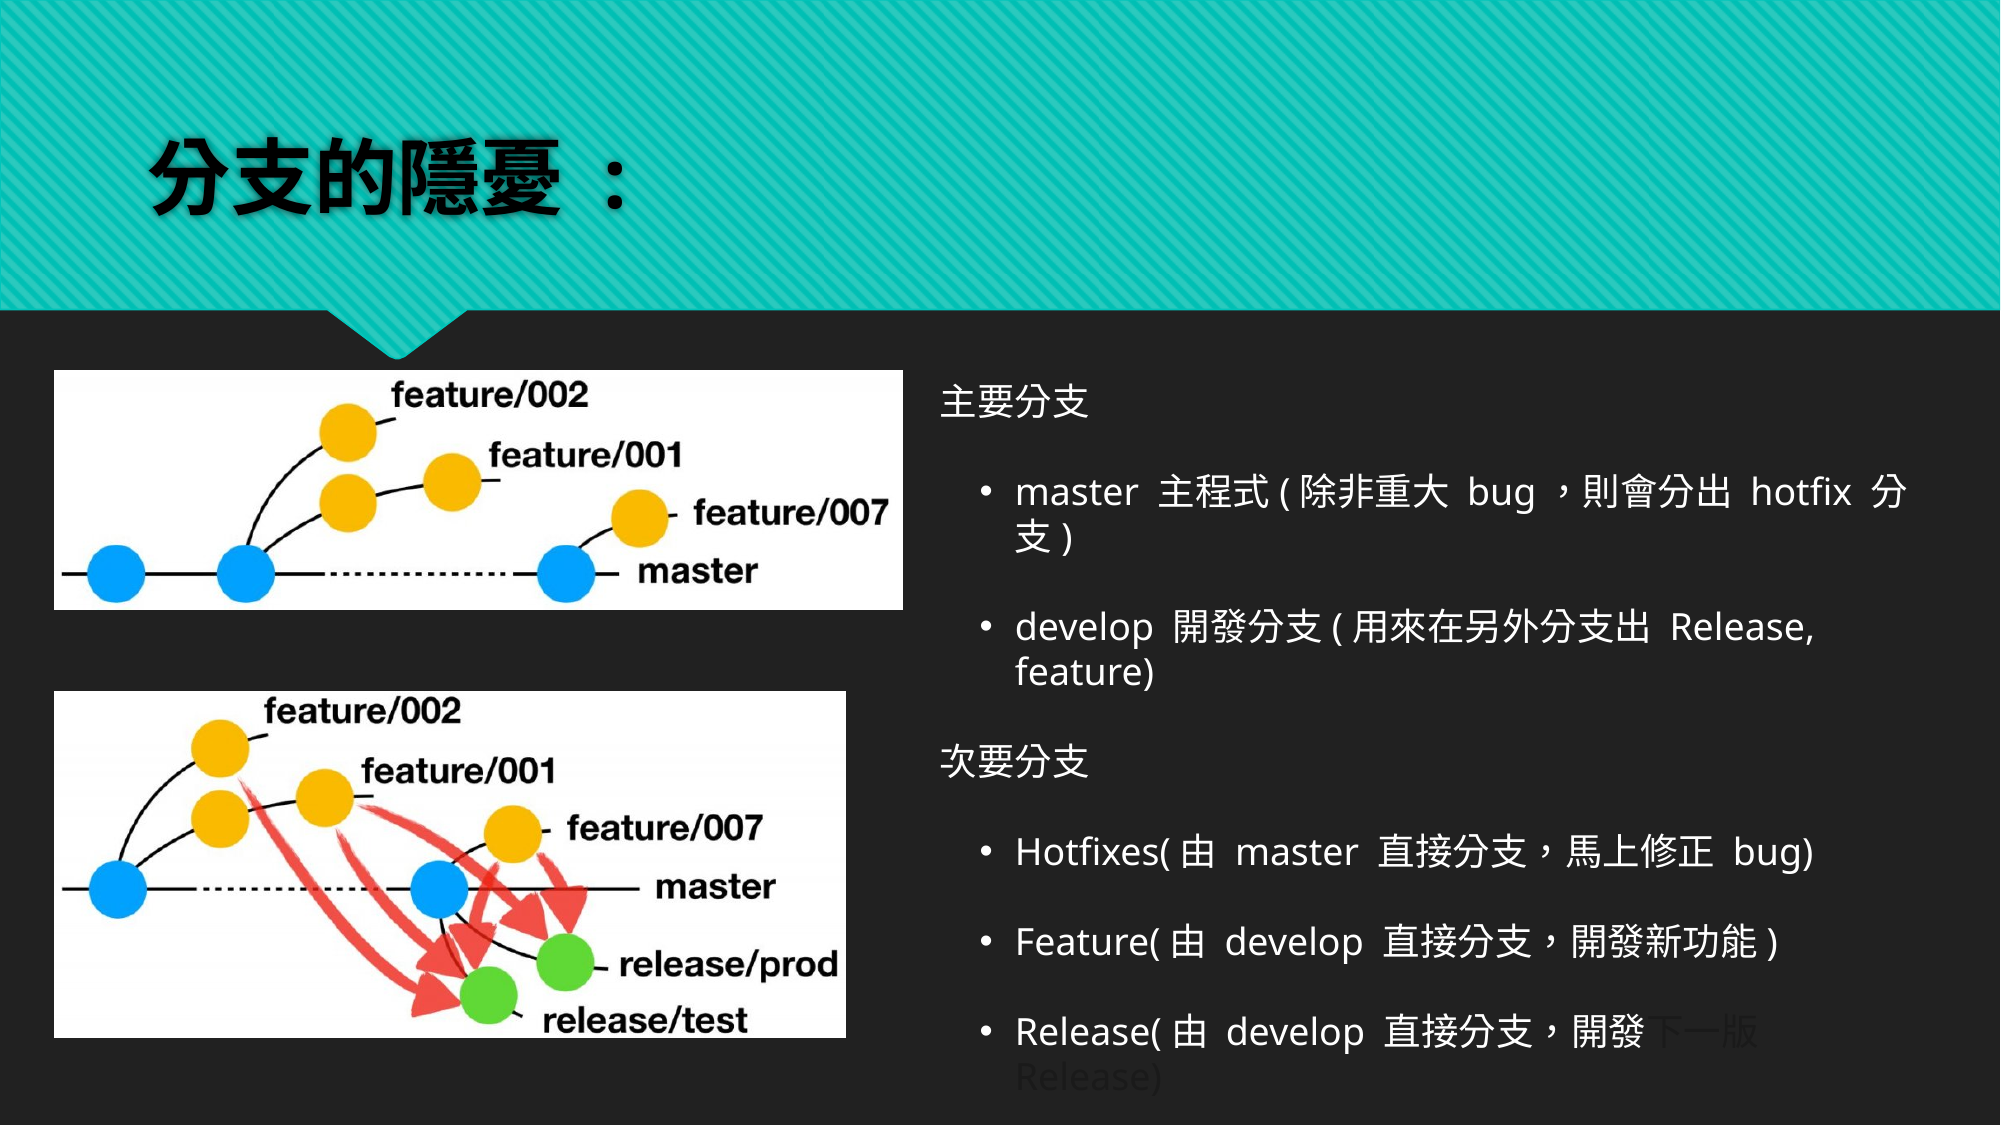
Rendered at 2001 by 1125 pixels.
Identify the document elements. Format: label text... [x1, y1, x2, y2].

picture [54, 690, 846, 1038]
picture [54, 370, 904, 610]
text_box 主要分支 master 主程式(除非重大 bug，則會分出 hotfix 分支) develop 開發分支(用來在另外分支出 Release, feature) 次要分支 Hotfixes(由 master 直接分支，馬上修正 bug) Feature(由 develop 直接分支，開發新功能) Release(由 develop 直接分支，開發下一版 Release) [925, 370, 1926, 1106]
title 分支的隱憂 : [132, 73, 1868, 233]
